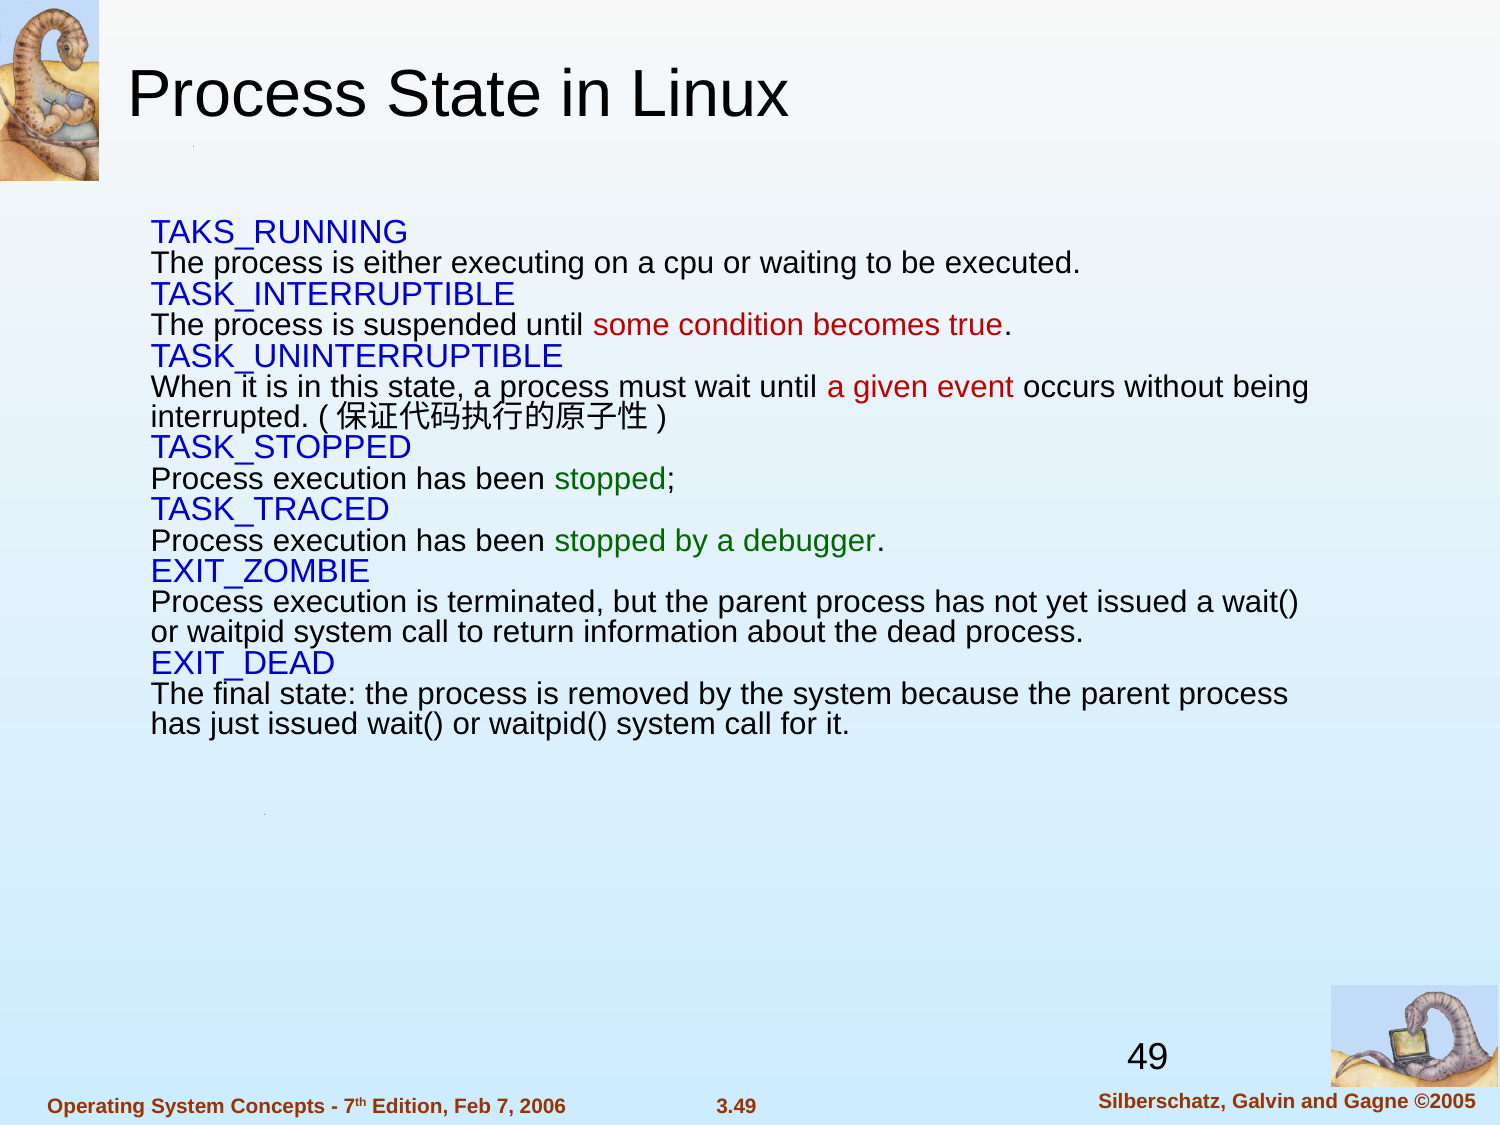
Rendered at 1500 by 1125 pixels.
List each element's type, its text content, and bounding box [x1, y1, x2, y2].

list TAKS_RUNNING The process is either executing on a cpu or waiting to be executed. TASK_INTERRUPTIBLE The process is suspended until some condition becomes true. TASK_UNINTERRUPTIBLE When it is in this state, a process must wait until a given event occurs without being interrupted. (保证代码执行的原子性) TASK_STOPPED Process execution has been stopped; TASK_TRACED Process execution has been stopped by a debugger. EXIT_ZOMBIE Process execution is terminated, but the parent process has not yet issued a wait() or waitpid system call to return information about the dead process. EXIT_DEAD The final state: the process is removed by the system because the parent process has just issued wait() or waitpid() system call for it. [135, 210, 1342, 946]
picture [1331, 985, 1498, 1087]
picture [0, 0, 99, 181]
title Process State in Linux [112, 37, 1438, 138]
text_box 49 [1112, 1024, 1425, 1100]
